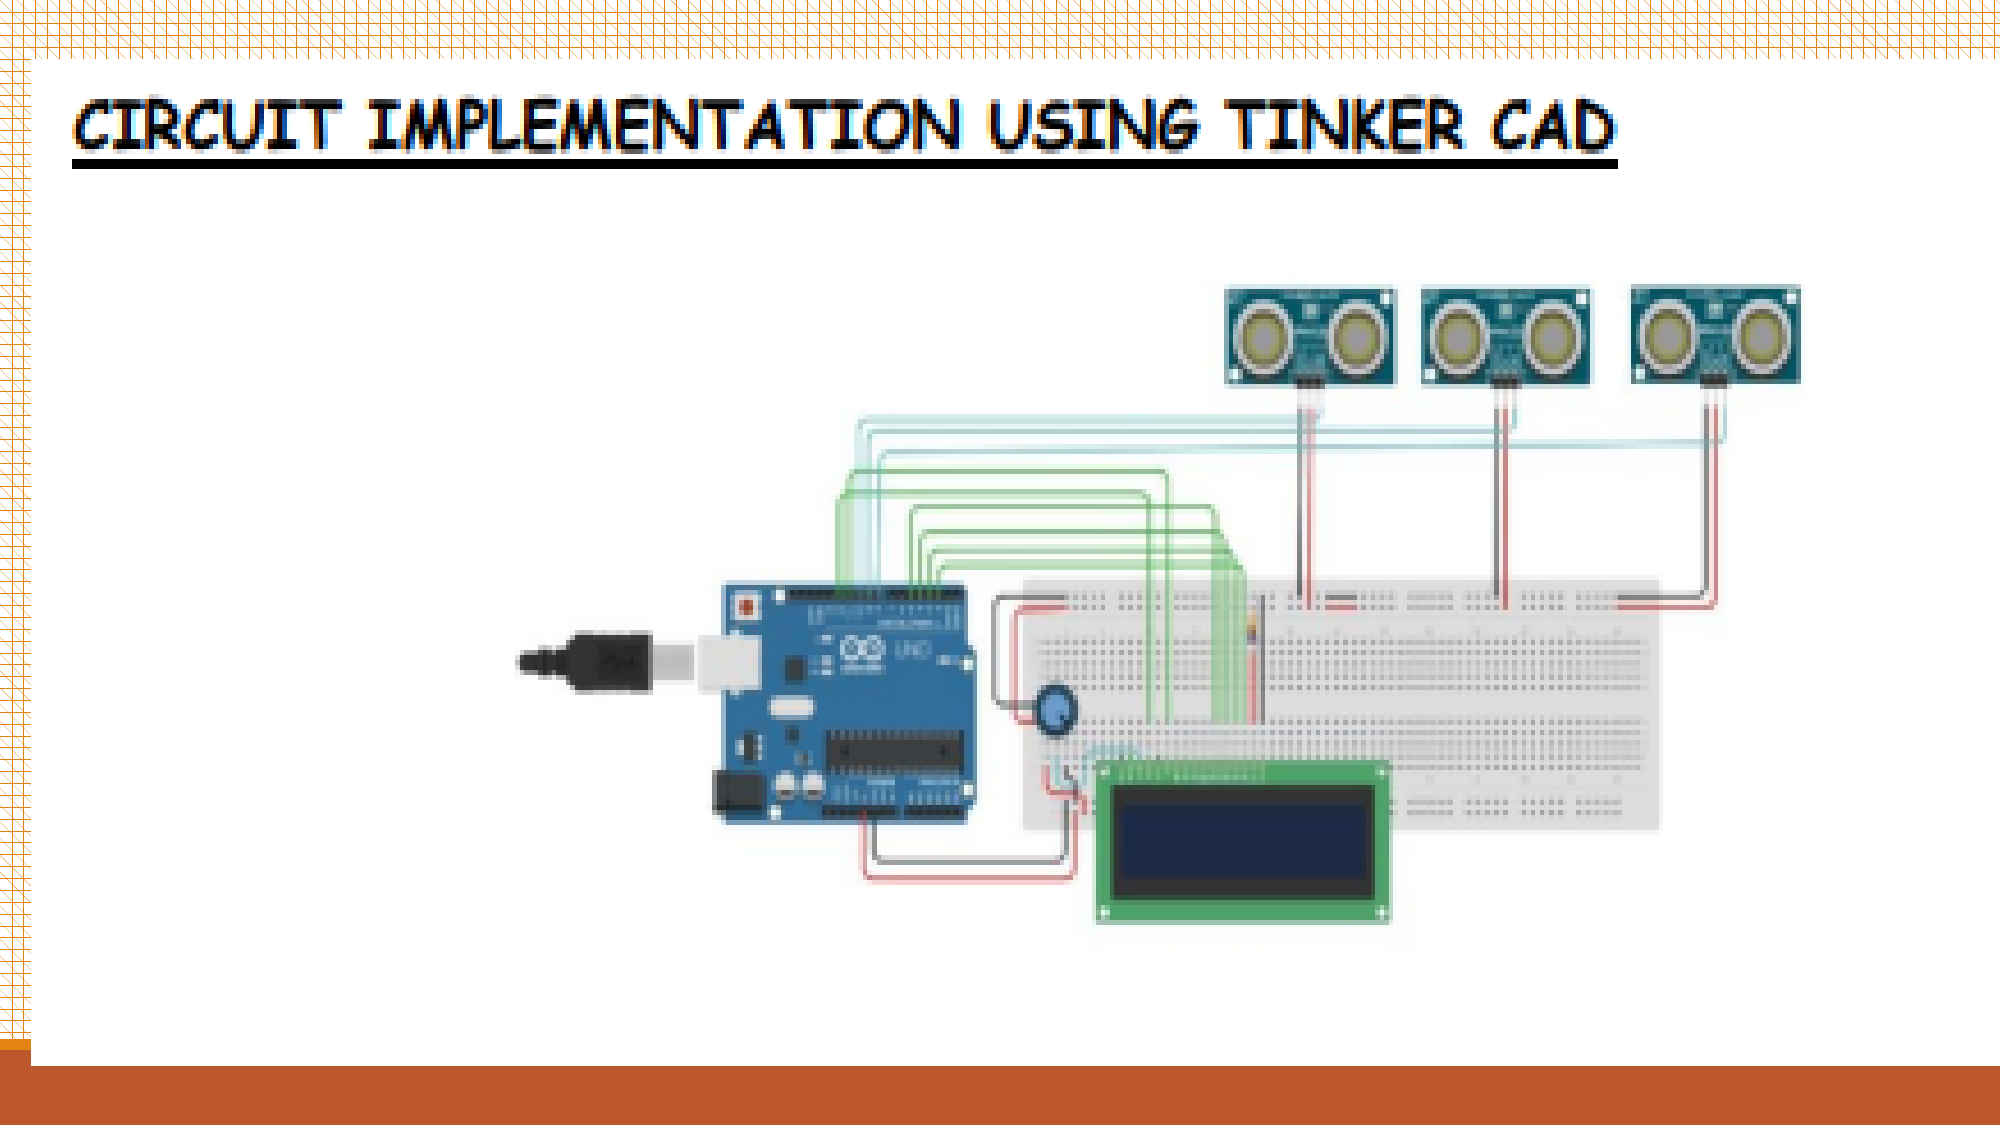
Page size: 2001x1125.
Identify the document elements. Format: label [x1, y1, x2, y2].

list [31, 59, 2000, 1066]
